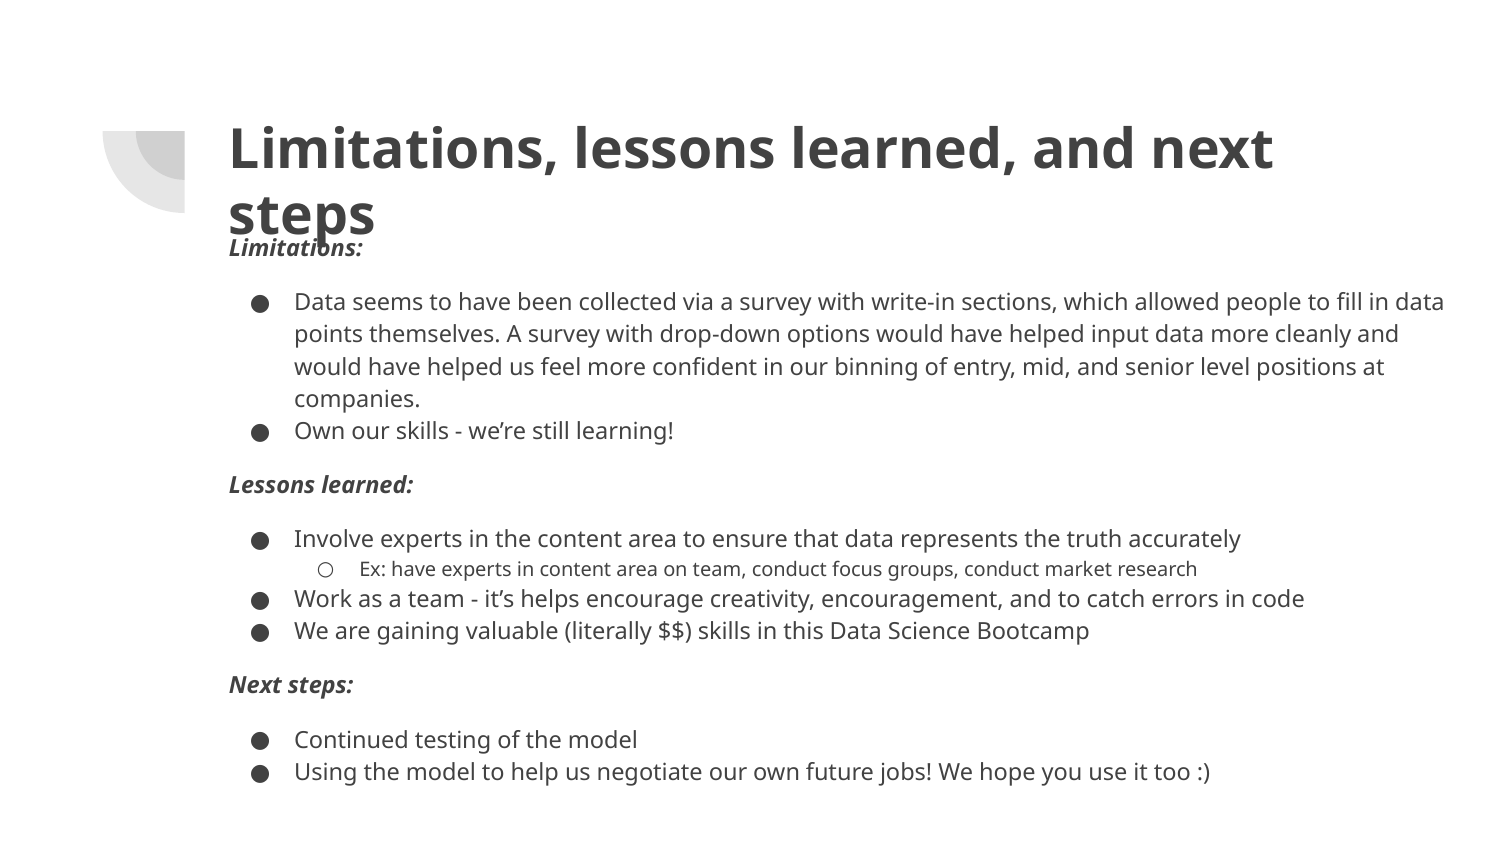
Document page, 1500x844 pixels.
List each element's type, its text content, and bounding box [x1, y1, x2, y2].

list Limitations: Data seems to have been collected via a survey with write-in sections, which allowed people to fill in data points themselves. A survey with drop-down options would have helped input data more cleanly and would have helped us feel more confident in our binning of entry, mid, and senior level positions at companies. Own our skills - we’re still learning! Lessons learned: Involve experts in the content area to ensure that data represents the truth accurately Ex: have experts in content area on team, conduct focus groups, conduct market research Work as a team - it’s helps encourage creativity, encouragement, and to catch errors in code We are gaining valuable (literally $$) skills in this Data Science Bootcamp Next steps: Continued testing of the model Using the model to help us negotiate our own future jobs! We hope you use it too :) [213, 213, 1463, 804]
title Limitations, lessons learned, and next steps [213, 98, 1368, 213]
